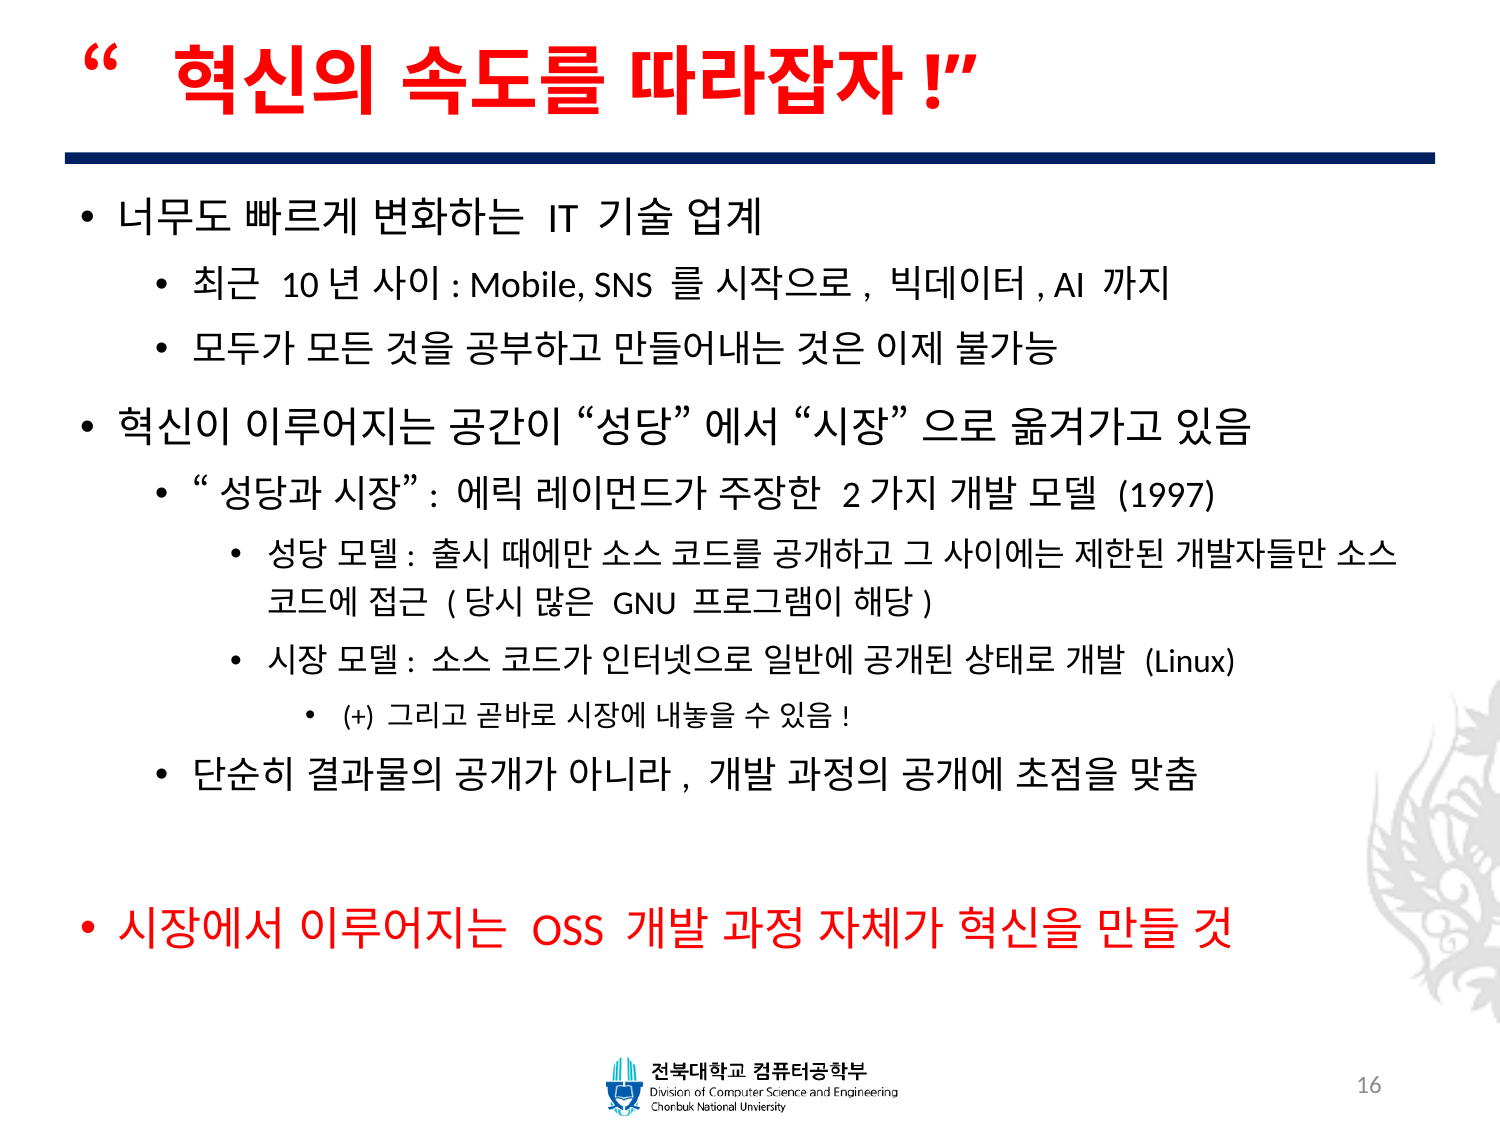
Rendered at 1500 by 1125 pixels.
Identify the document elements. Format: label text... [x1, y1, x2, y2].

picture [600, 1057, 900, 1116]
slide_number 16 [1059, 1057, 1397, 1111]
list 너무도 빠르게 변화하는 IT 기술 업계 최근 10년 사이: Mobile, SNS 를 시작으로, 빅데이터, AI 까지 모두가 모든 것을 공부하고 만들어내는 것은 이제 불가능 혁신이 이루어지는 공간이 “성당” 에서 “시장” 으로 옮겨가고 있음 “성당과 시장”: 에릭 레이먼드가 주장한 2가지 개발 모델 (1997) 성당 모델: 출시 때에만 소스 코드를 공개하고 그 사이에는 제한된 개발자들만 소스 코드에 접근 (당시 많은 GNU 프로그램이 해당) 시장 모델: 소스 코드가 인터넷으로 일반에 공개된 상태로 개발 (Linux) (+) 그리고 곧바로 시장에 내놓을 수 있음! 단순히 결과물의 공개가 아니라, 개발 과정의 공개에 초점을 맞춤 시장에서 이루어지는 OSS 개발 과정 자체가 혁신을 만들 것 [64, 173, 1436, 1039]
title “혁신의 속도를 따라잡자!” [64, 26, 1436, 143]
